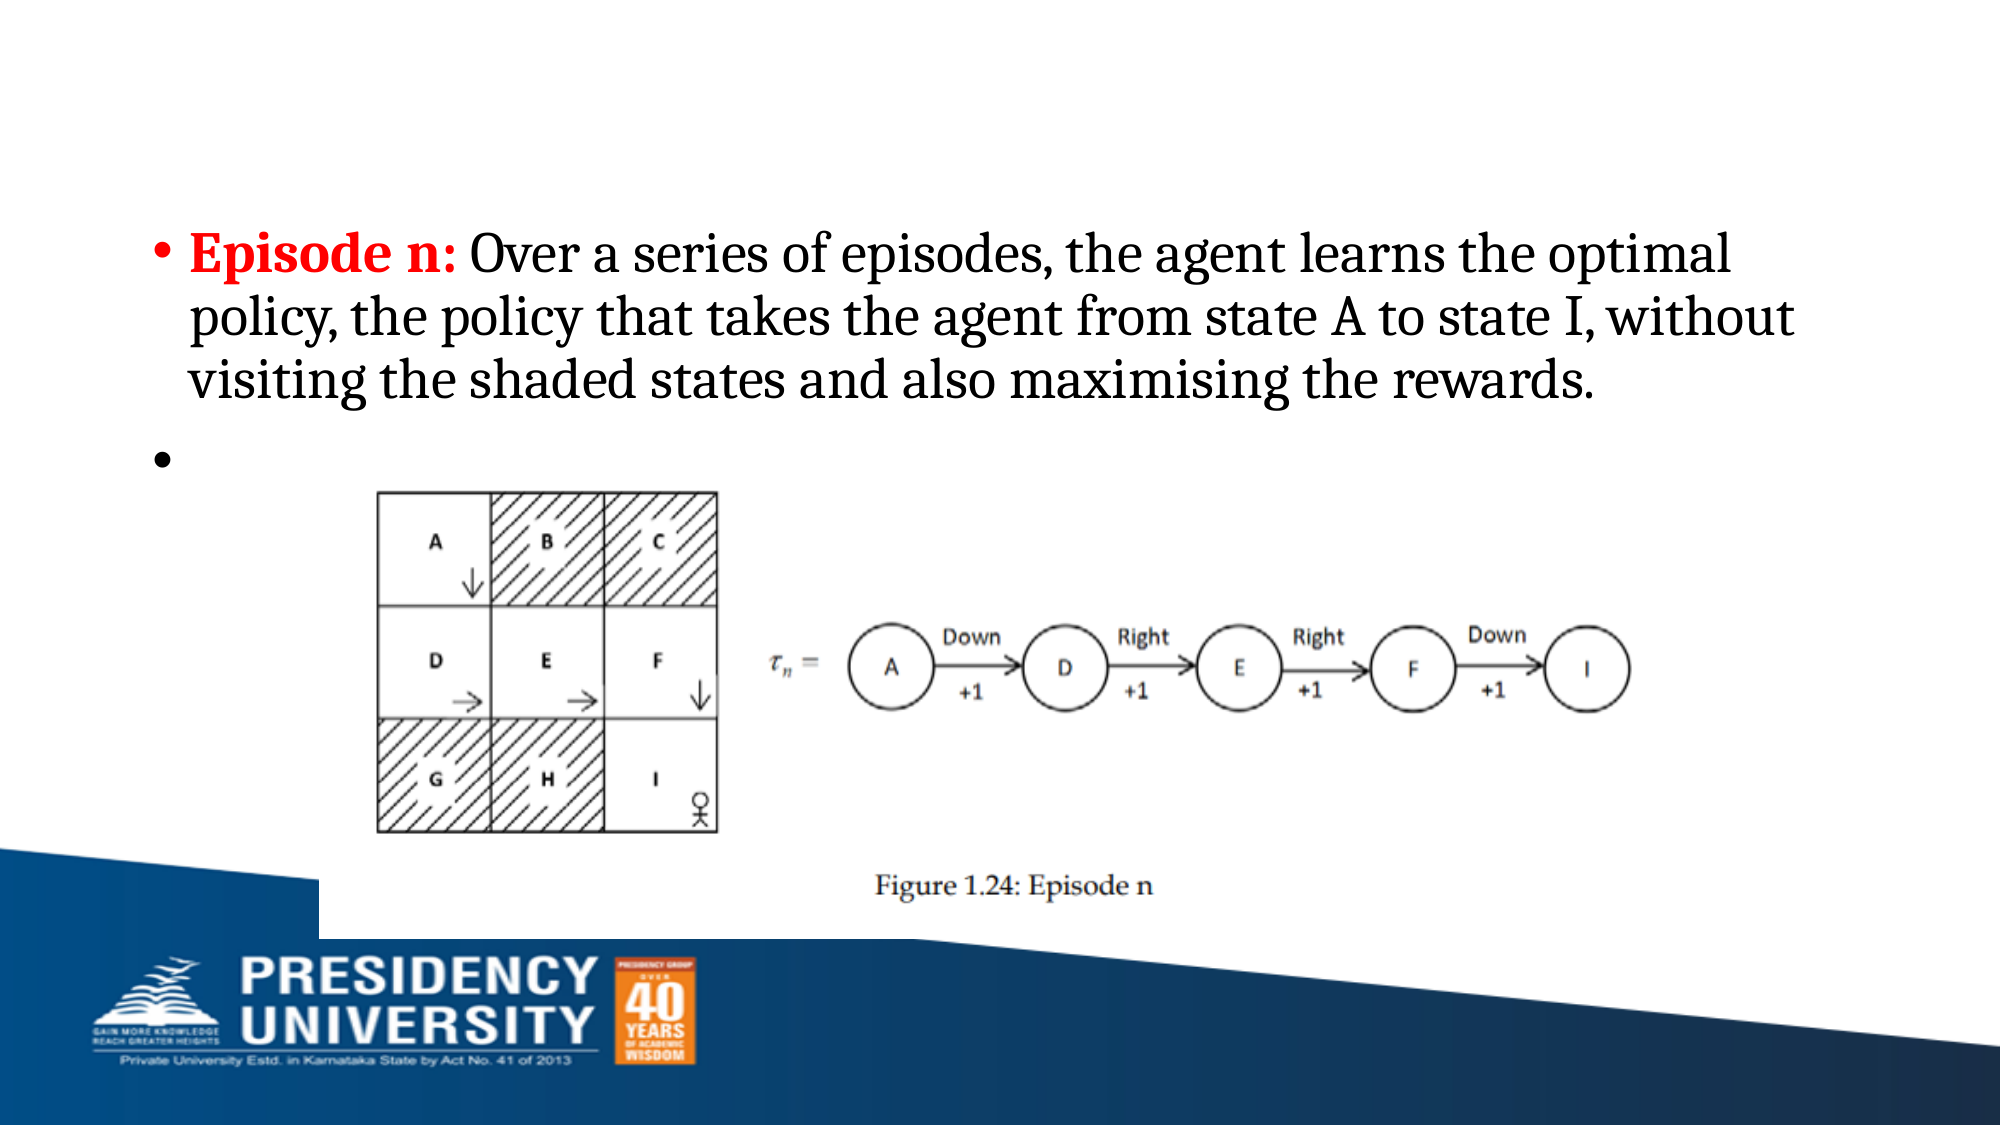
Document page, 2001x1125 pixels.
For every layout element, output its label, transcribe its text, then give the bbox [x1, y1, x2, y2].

list Episode n: Over a series of episodes, the agent learns the optimal policy, the policy that takes the agent from state A to state I, without visiting the shaded states and also maximising the rewards. [137, 214, 1863, 851]
picture [0, 471, 2000, 1125]
